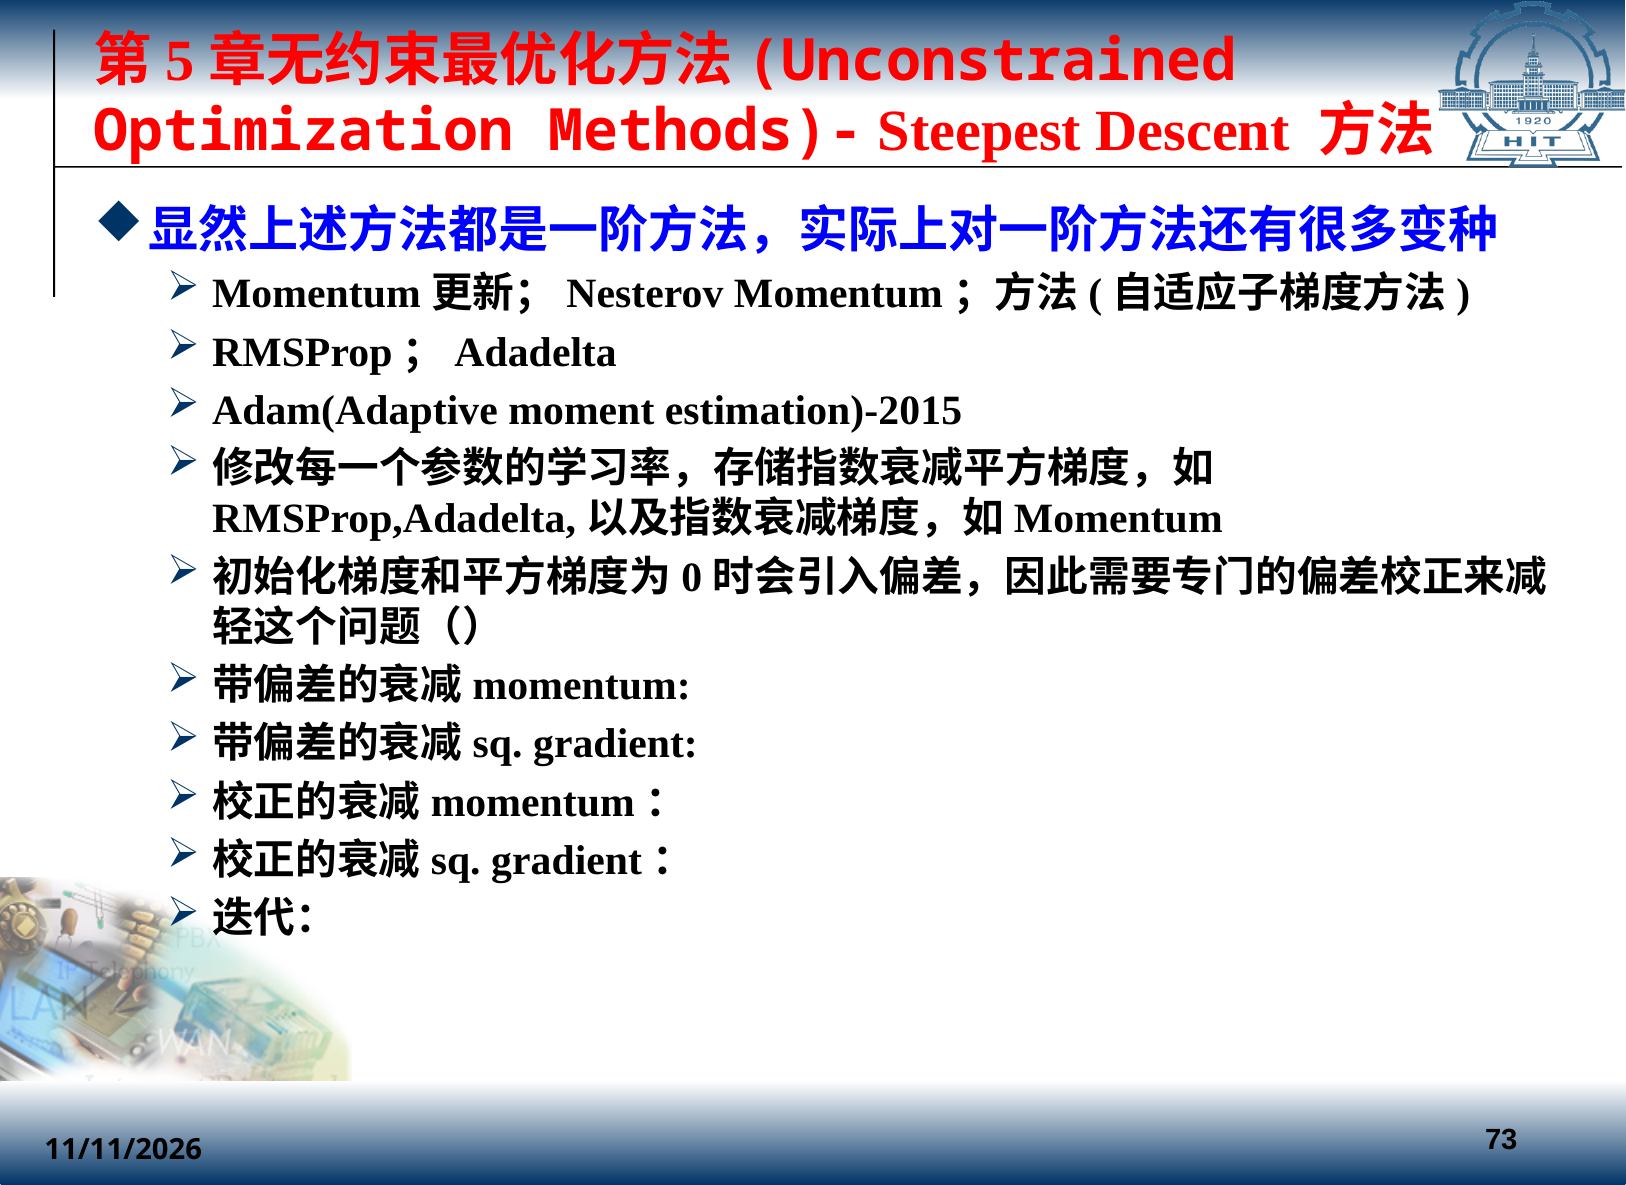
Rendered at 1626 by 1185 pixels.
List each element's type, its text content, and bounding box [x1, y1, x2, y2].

title 第5章无约束最优化方法(Unconstrained Optimization Methods)- Steepest Descent 方法 [78, 29, 1498, 155]
picture [0, 877, 352, 1120]
picture [1438, 1, 1626, 167]
